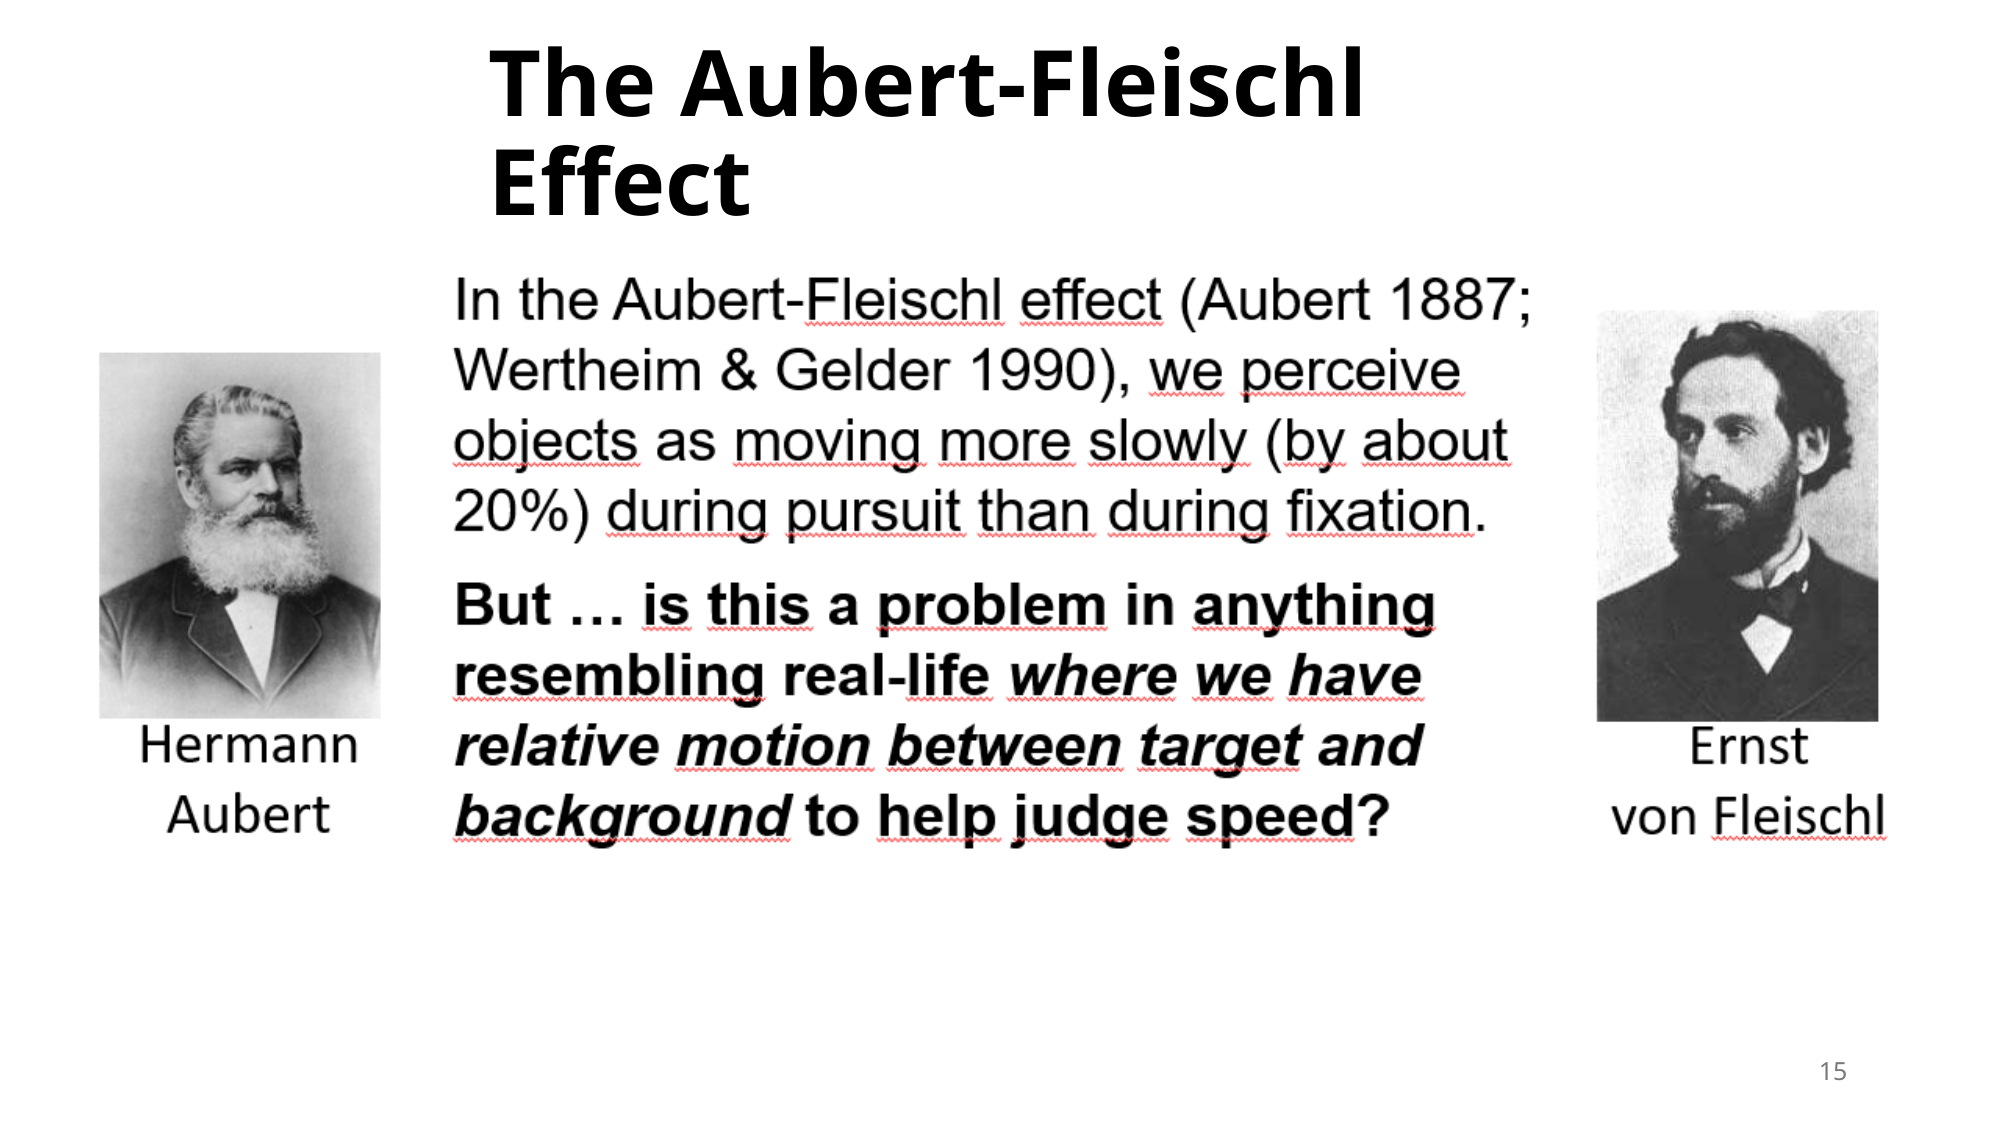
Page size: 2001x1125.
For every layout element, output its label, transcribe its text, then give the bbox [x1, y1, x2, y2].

slide_number 15 [1412, 1042, 1863, 1103]
picture [86, 244, 1913, 881]
title The Aubert-Fleischl Effect [473, 27, 1526, 244]
